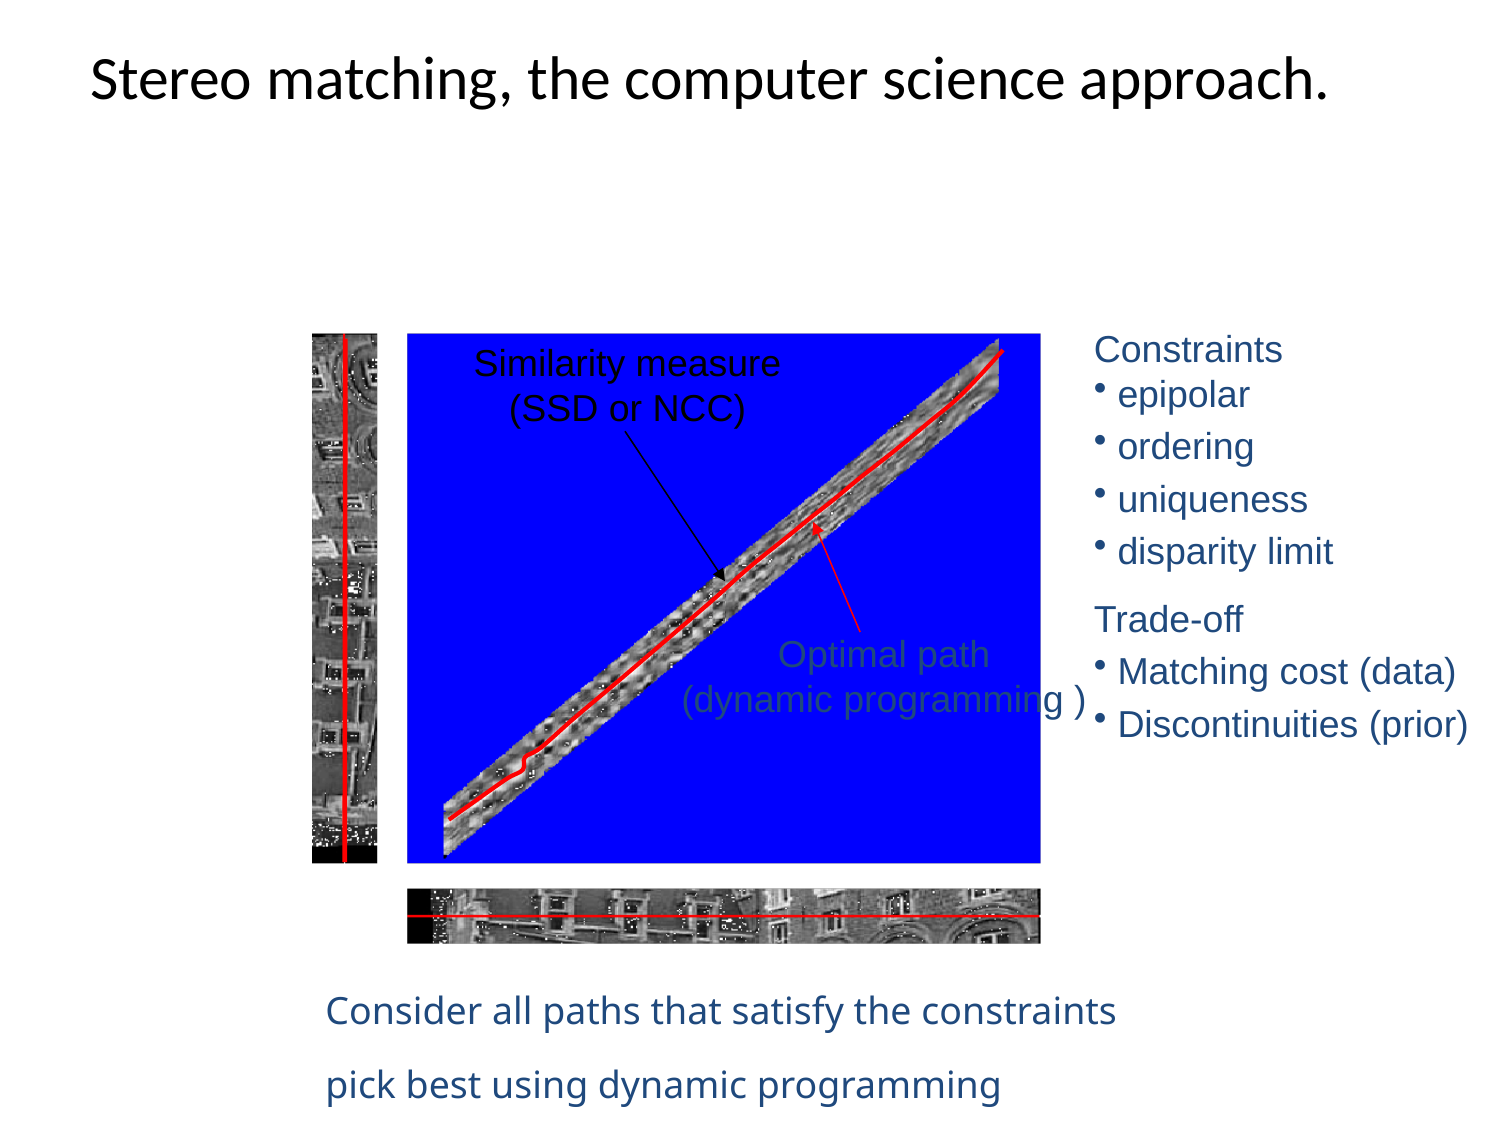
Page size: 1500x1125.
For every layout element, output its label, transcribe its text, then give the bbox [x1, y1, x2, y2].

text_box Constraints epipolar ordering uniqueness disparity limit Trade-off Matching cost (data) Discontinuities (prior) [1079, 317, 1497, 753]
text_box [448, 349, 1103, 821]
title Stereo matching, the computer science approach. [74, 0, 1426, 151]
text_box Consider all paths that satisfy the constraints pick best using dynamic programming [310, 974, 1133, 1114]
picture [312, 318, 1047, 946]
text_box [458, 330, 798, 582]
